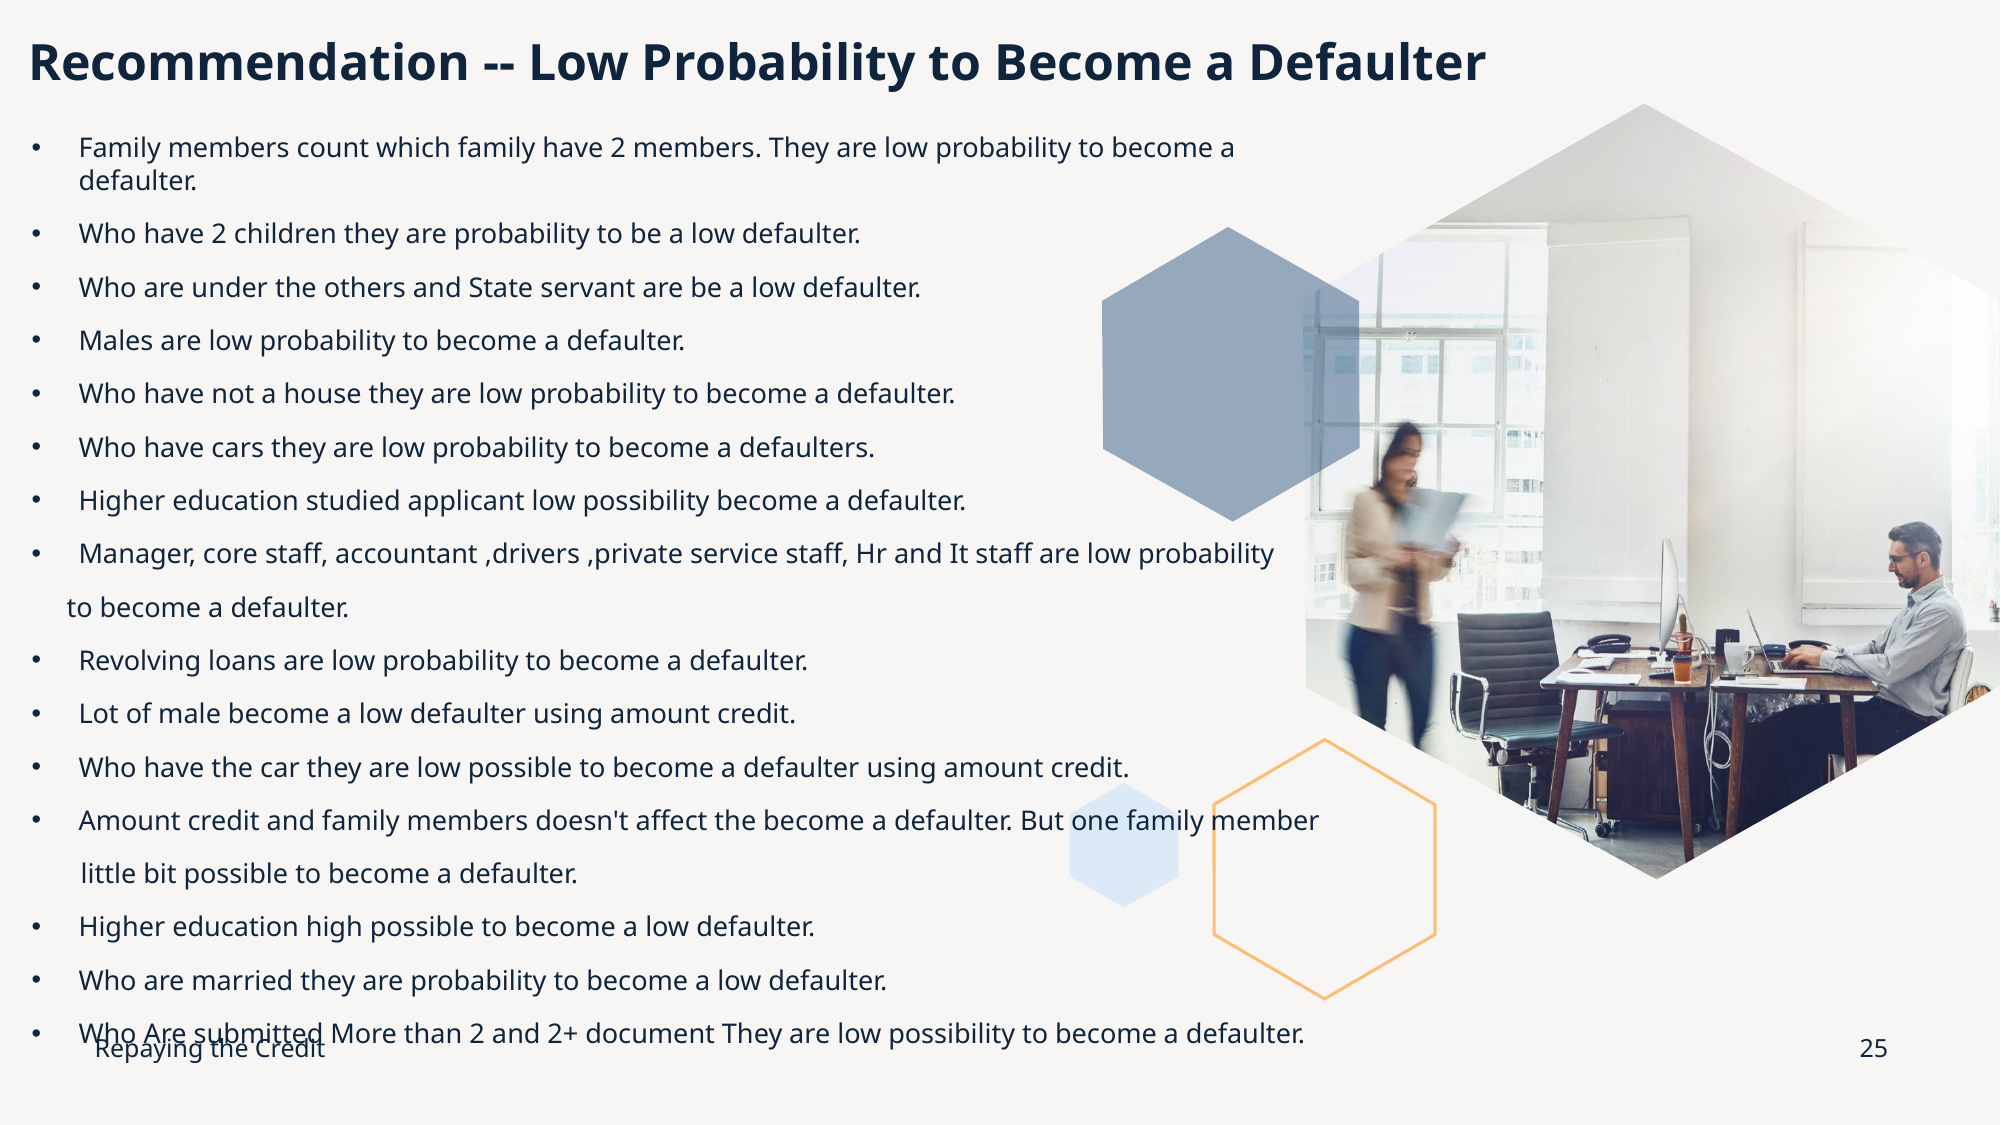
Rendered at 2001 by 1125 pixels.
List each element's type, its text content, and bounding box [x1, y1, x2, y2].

slide_number 25 [1836, 1020, 1912, 1080]
title Recommendation -- Low Probability to Become a Defaulter [13, 29, 1625, 248]
list Family members count which family have 2 members. They are low probability to become a defaulter. Who have 2 children they are probability to be a low defaulter. Who are under the others and State servant are be a low defaulter. Males are low probability to become a defaulter. Who have not a house they are low probability to become a defaulter. Who have cars they are low probability to become a defaulters. Higher education studied applicant low possibility become a defaulter. Manager, core staff, accountant ,drivers ,private service staff, Hr and It staff are low probability to become a defaulter. Revolving loans are low probability to become a defaulter. Lot of male become a low defaulter using amount credit. Who have the car they are low possible to become a defaulter using amount credit. Amount credit and family members doesn't affect the become a defaulter. But one family member little bit possible to become a defaulter. Higher education high possible to become a low defaulter. Who are married they are probability to become a low defaulter. Who Are submitted More than 2 and 2+ document They are low possibility to become a defaulter. [16, 123, 1357, 1084]
picture [1101, 103, 2000, 880]
footer Repaying the Credit [79, 1020, 755, 1080]
